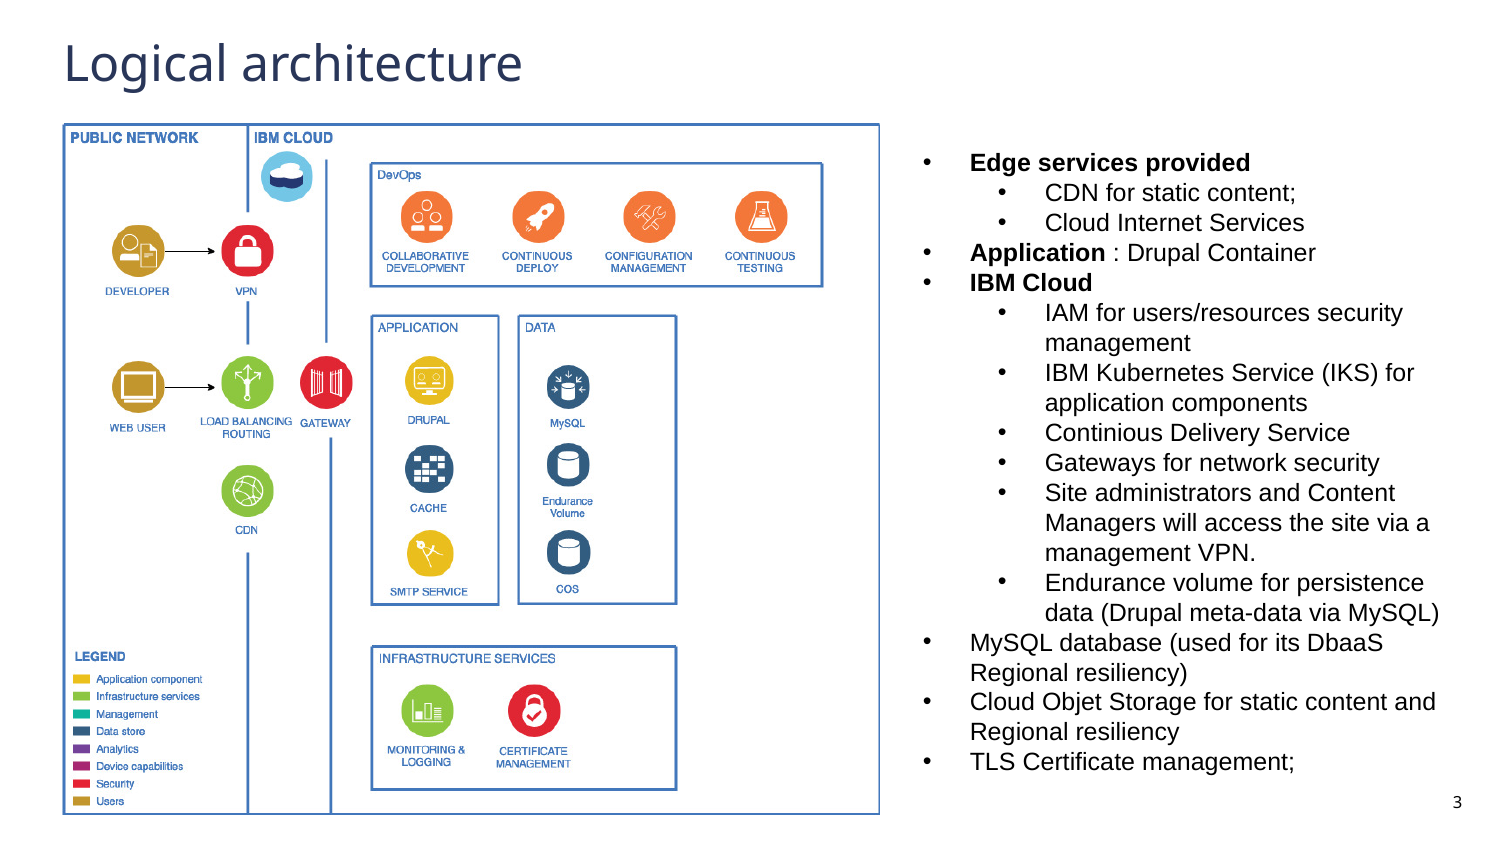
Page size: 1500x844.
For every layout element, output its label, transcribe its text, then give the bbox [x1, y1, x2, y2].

slide_number 3 [1125, 791, 1463, 815]
text_box Edge services provided CDN for static content; Cloud Internet Services Application : Drupal Container IBM Cloud IAM for users/resources security management IBM Kubernetes Service (IKS) for application components Continious Delivery Service Gateways for network security Site administrators and Content Managers will access the site via a management VPN. Endurance volume for persistence data (Drupal meta-data via MySQL) MySQL database (used for its DbaaS Regional resiliency) Cloud Objet Storage for static content and Regional resiliency TLS Certificate management; [908, 139, 1463, 784]
picture [62, 122, 880, 815]
title Logical architecture [48, 23, 1425, 100]
